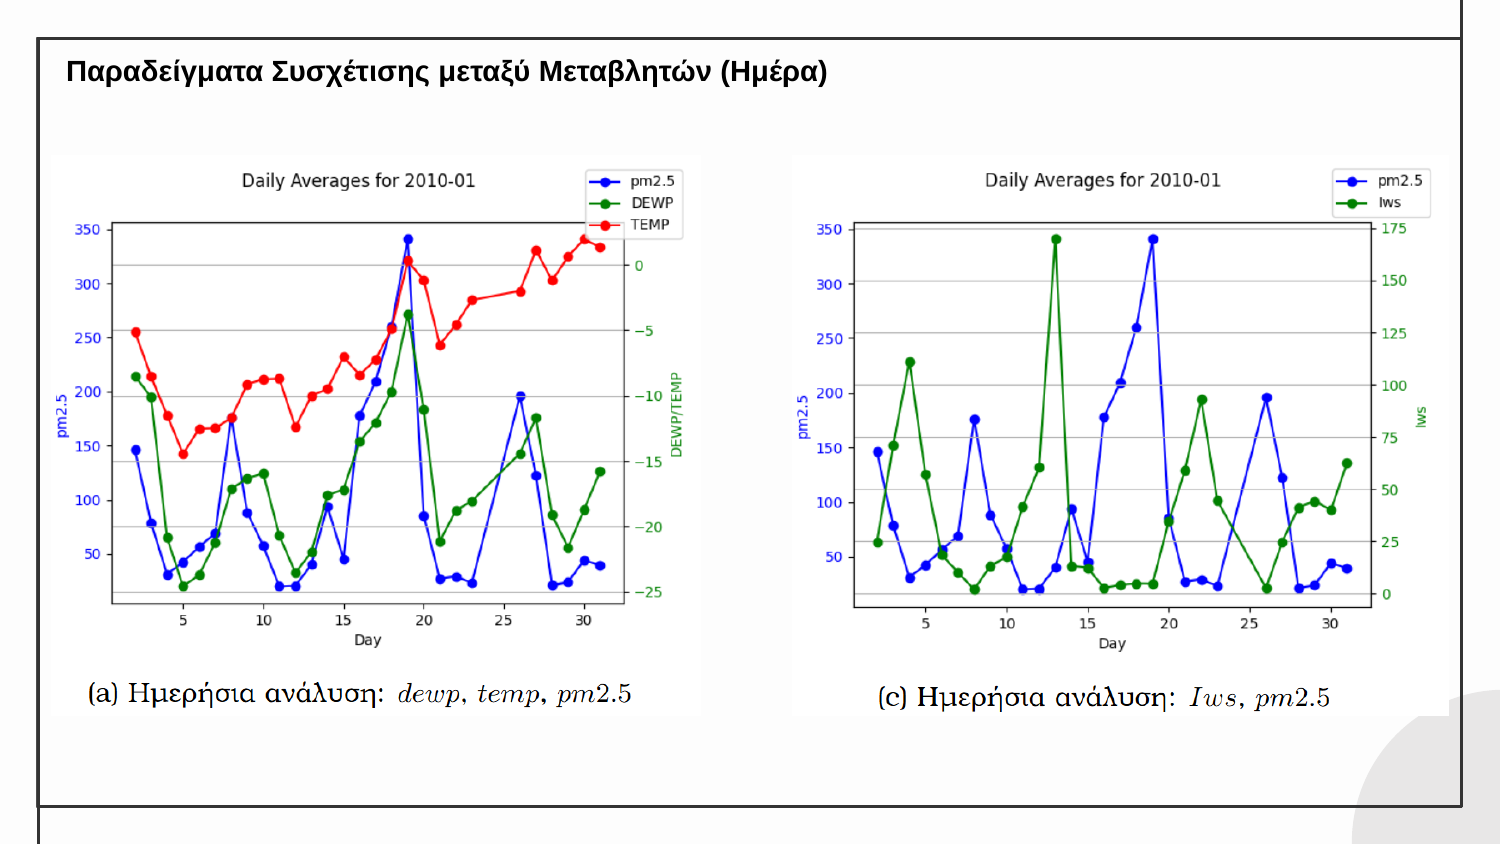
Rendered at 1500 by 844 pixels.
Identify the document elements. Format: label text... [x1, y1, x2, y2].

text_box Παραδείγματα Συσχέτισης μεταξύ Μεταβλητών (Ημέρα) [51, 44, 1046, 95]
picture [51, 155, 701, 716]
picture [792, 155, 1449, 716]
